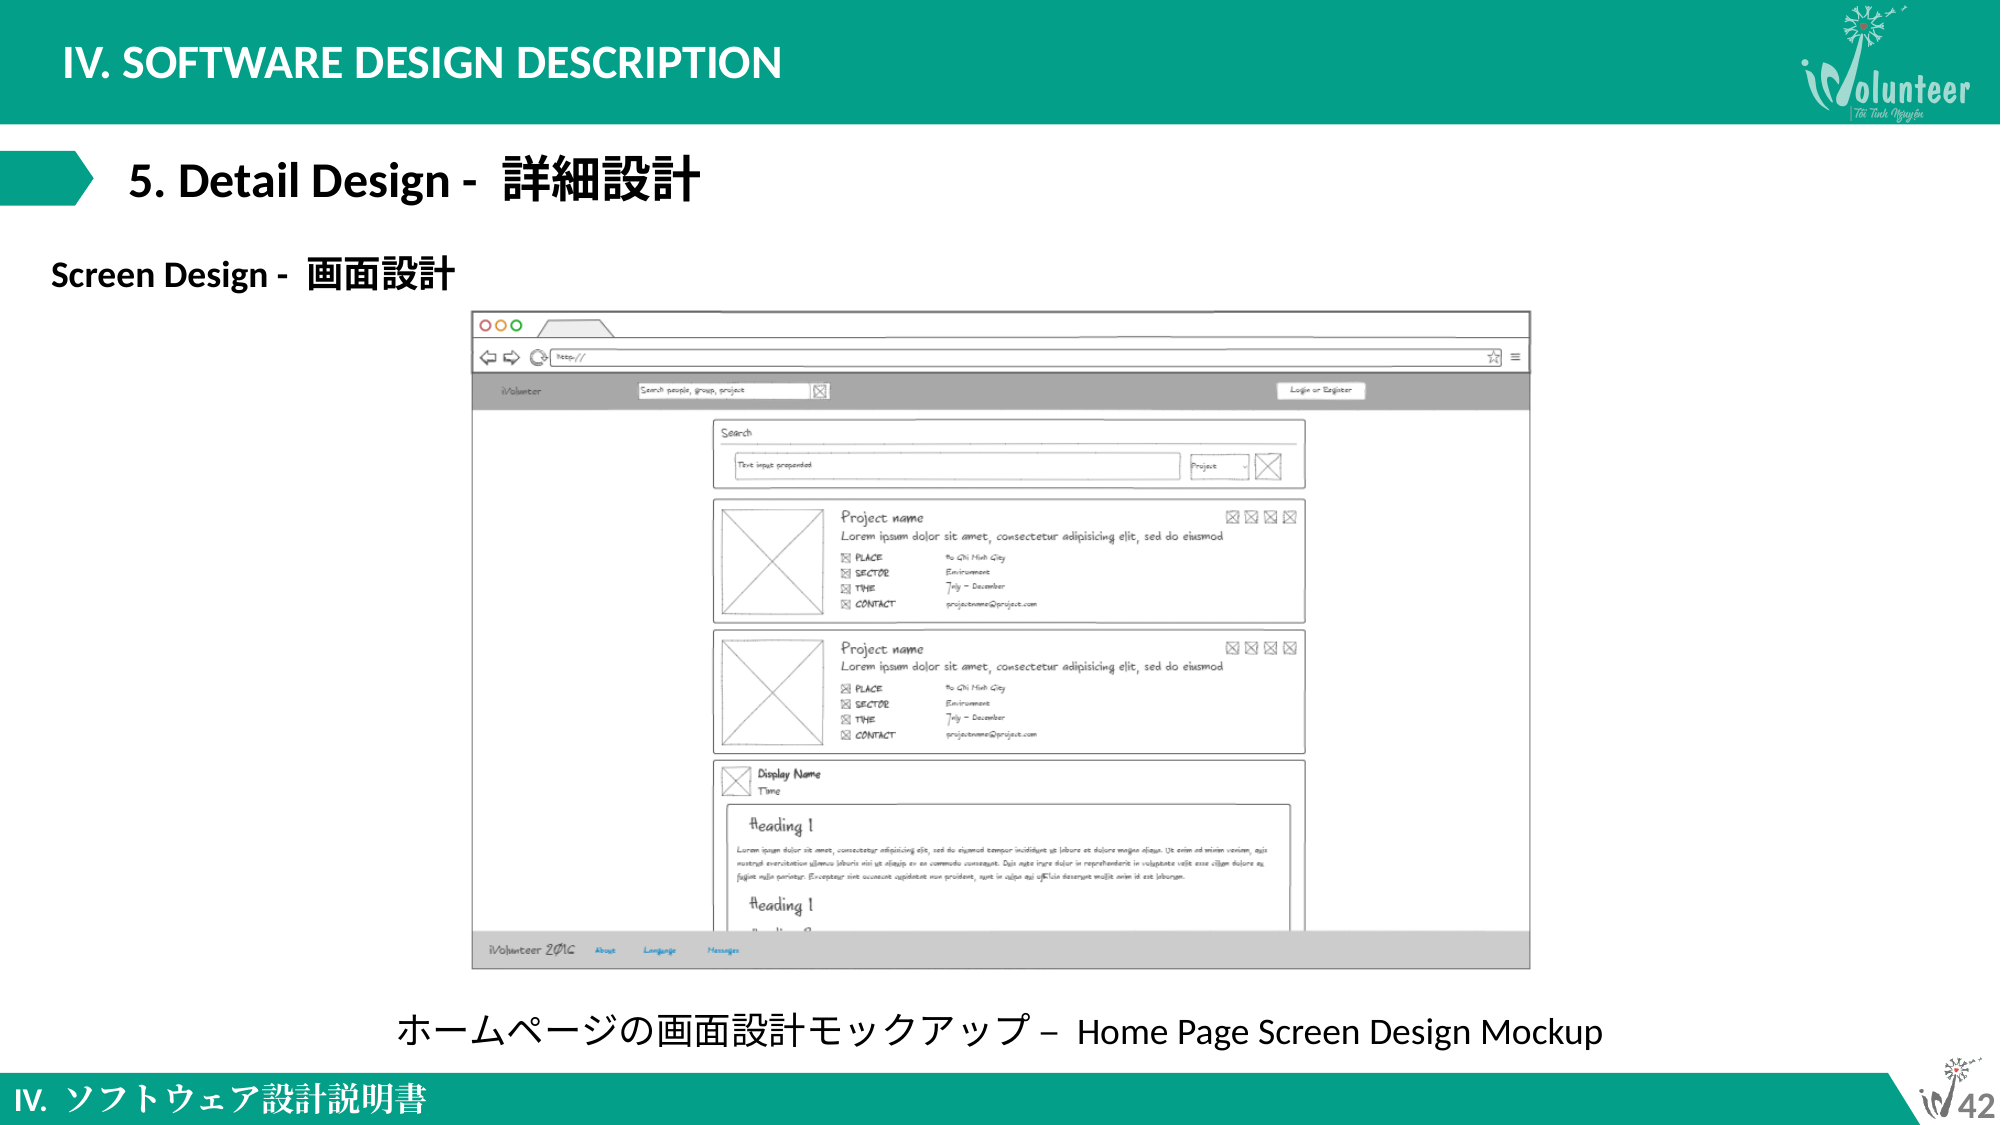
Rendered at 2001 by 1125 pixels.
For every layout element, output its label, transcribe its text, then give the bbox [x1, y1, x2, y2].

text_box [0, 1072, 1921, 1125]
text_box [0, 140, 714, 216]
text_box ホームページの画面設計モックアップ – Home Page Screen Design Mockup [380, 999, 1620, 1060]
text_box [0, 0, 1779, 125]
picture [464, 304, 1536, 976]
text_box Screen Design - 画面設計 [36, 242, 471, 303]
text_box IV. SOFTWARE DESIGN DESCRIPTION [47, 23, 799, 96]
text_box 42 [1943, 1073, 2000, 1125]
text_box [1779, 0, 1997, 125]
picture [1919, 1057, 1982, 1119]
text_box III. SOFTWARE REQUIREMENT SPECIFICATION [42, 125, 971, 179]
